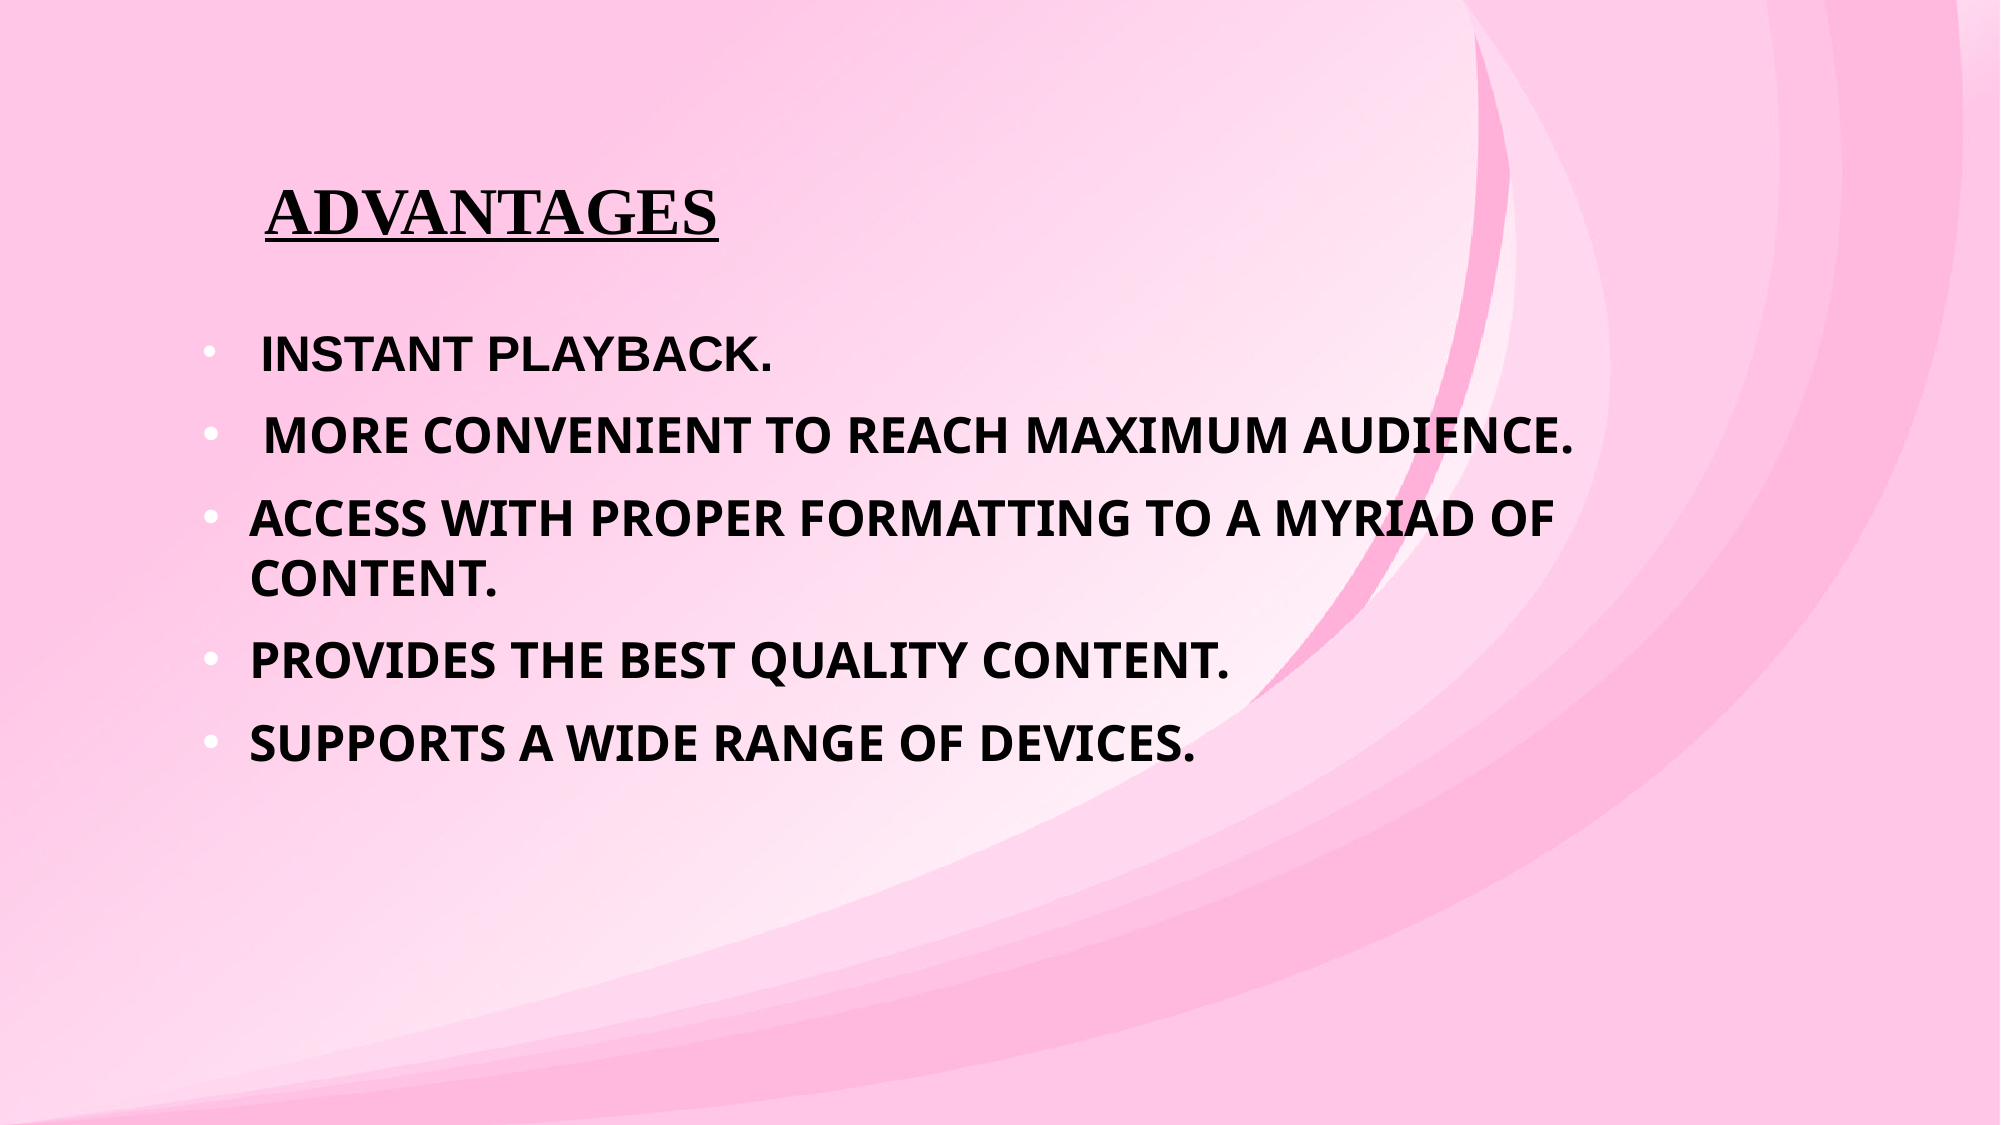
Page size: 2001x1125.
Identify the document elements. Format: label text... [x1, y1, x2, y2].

list Instant Playback. More Convenient to Reach Maximum Audience. Access with Proper Formatting to a Myriad of Content. Provides the Best Quality Content. Supports a Wide Range of Devices. [187, 437, 1813, 950]
title ADVANTAGES [249, 99, 1813, 316]
picture [0, 0, 2001, 1125]
